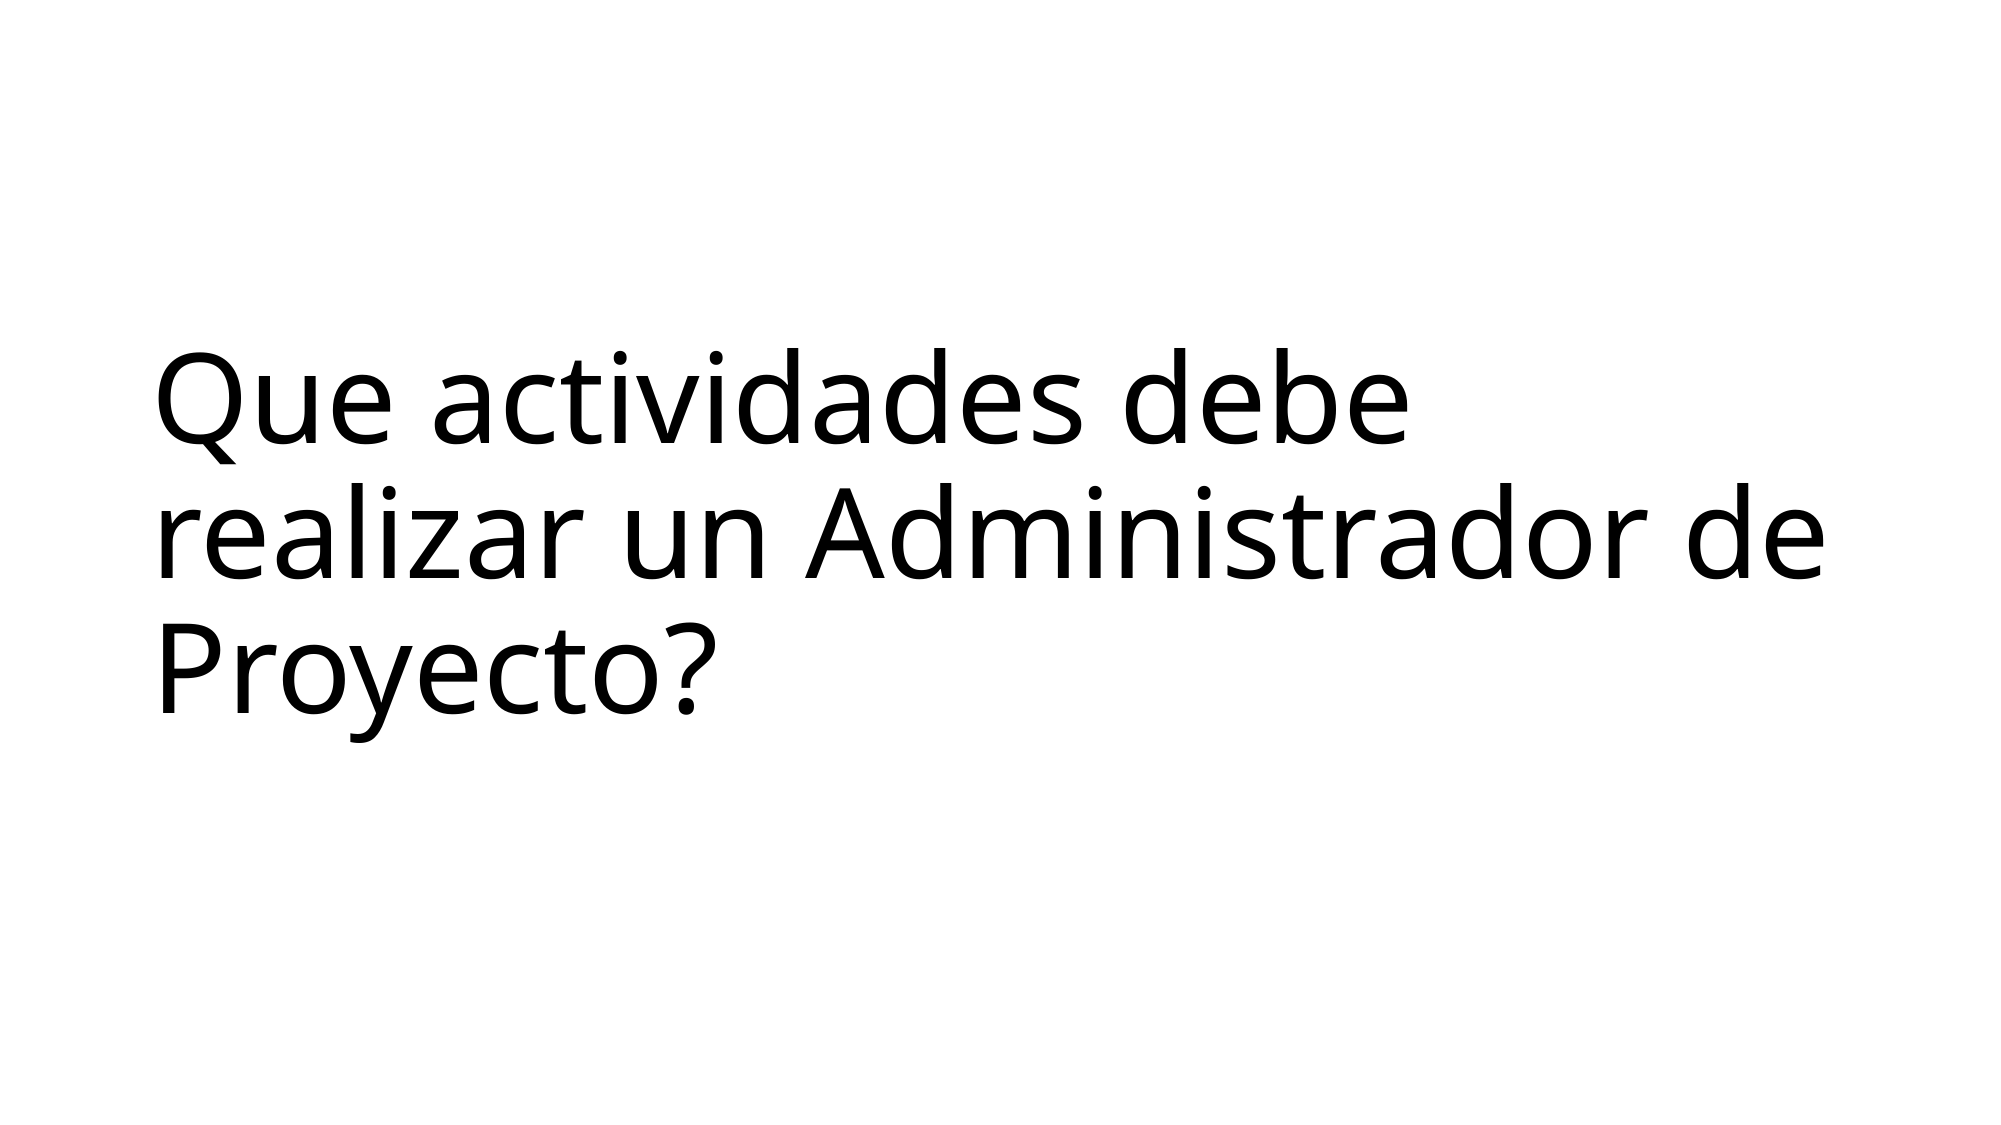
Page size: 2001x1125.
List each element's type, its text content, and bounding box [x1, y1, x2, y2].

title Que actividades debe realizar un Administrador de Proyecto? [136, 280, 1862, 749]
